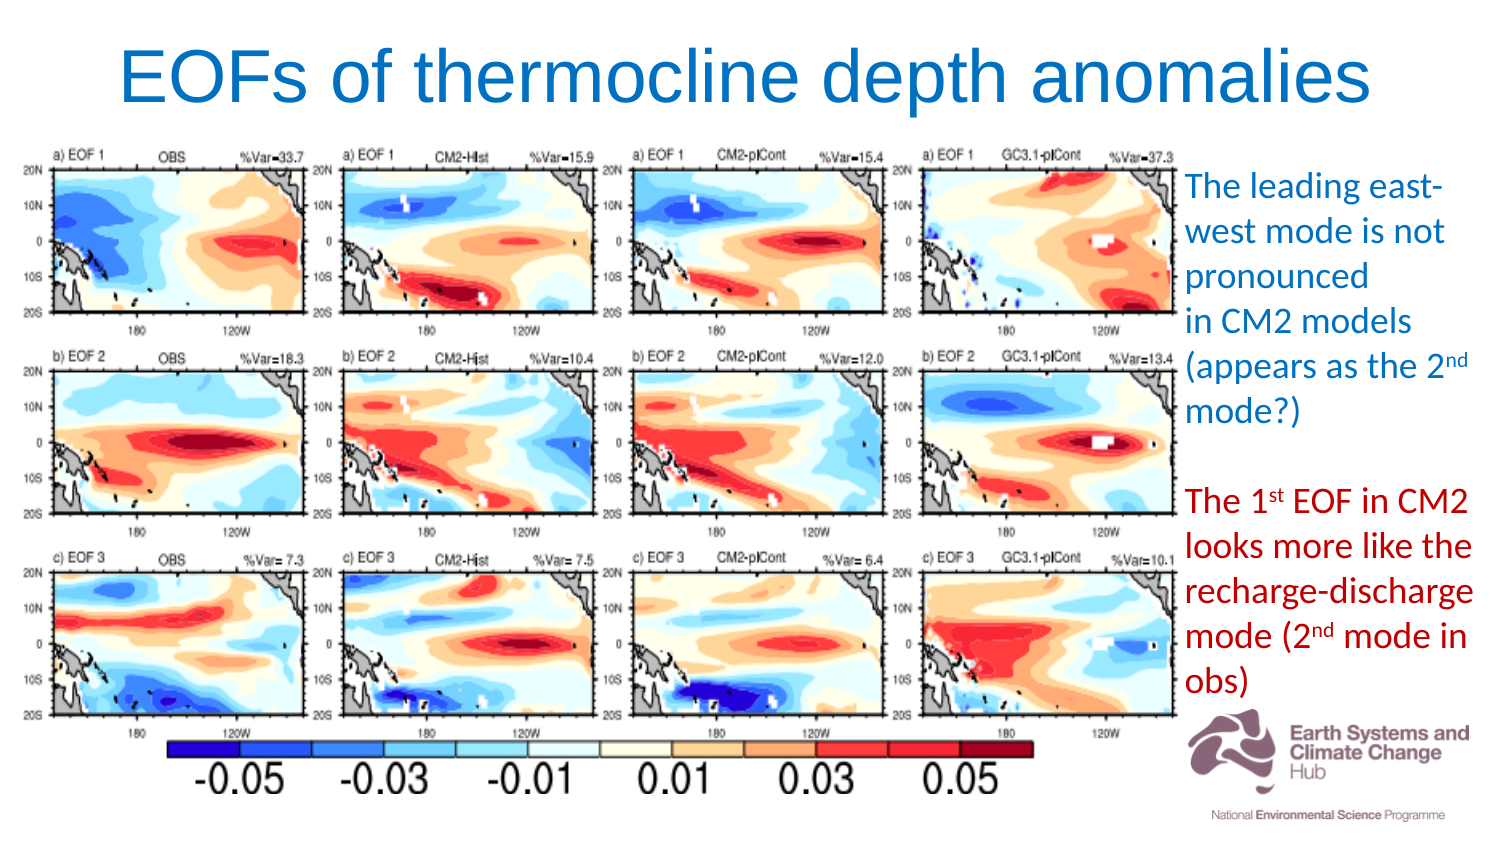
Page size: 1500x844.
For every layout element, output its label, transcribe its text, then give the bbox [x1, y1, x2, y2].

title EOFs of thermocline depth anomalies [103, 27, 1397, 130]
text_box The leading east-west mode is not pronounced in CM2 models (appears as the 2nd mode?) The 1st EOF in CM2 looks more like the recharge-discharge mode (2nd mode in obs) [1178, 154, 1500, 709]
picture [23, 141, 1178, 794]
picture [1188, 709, 1469, 822]
